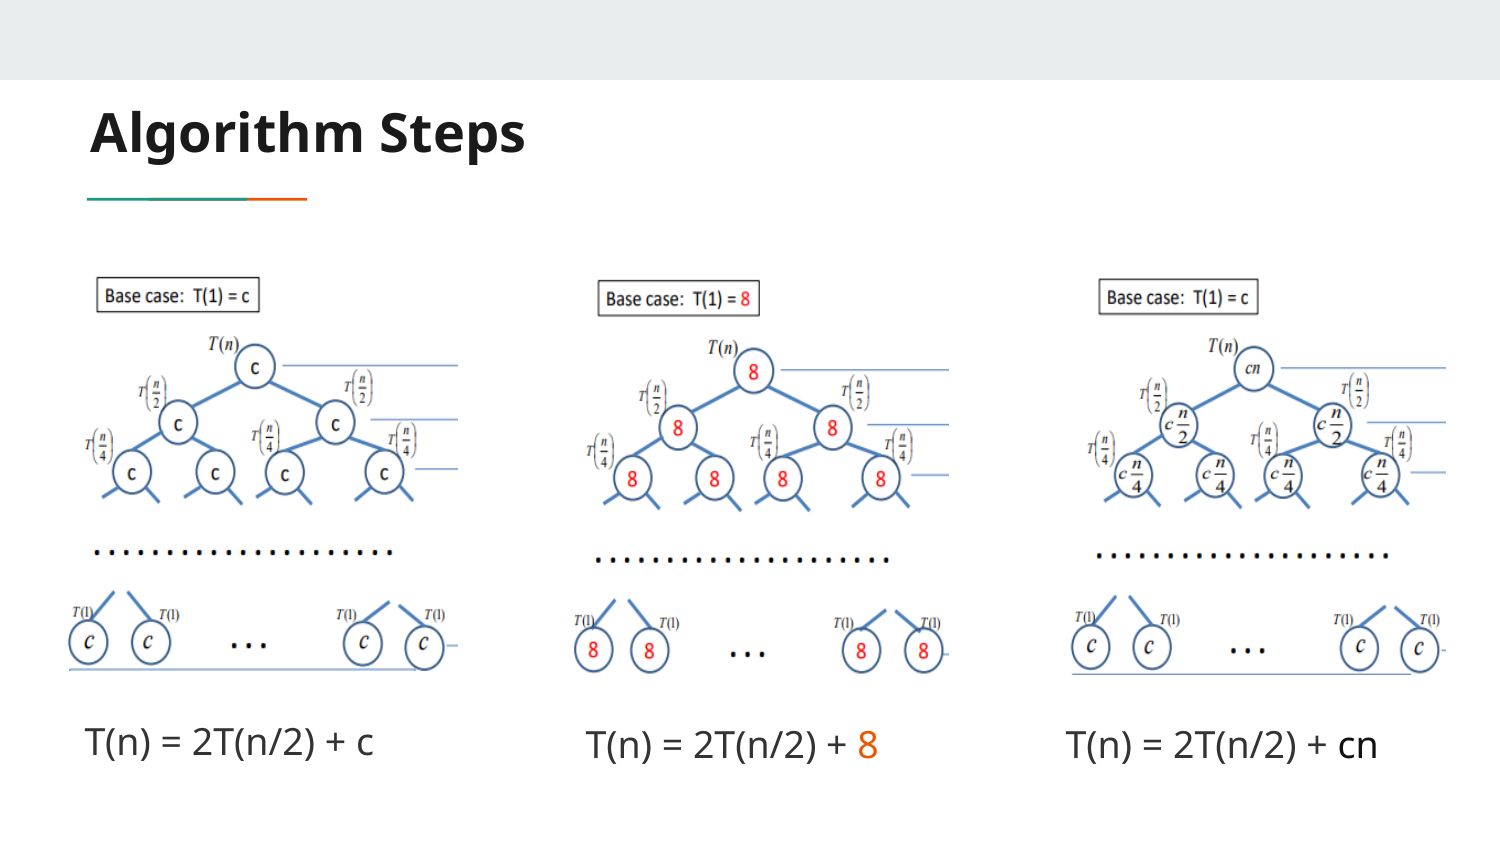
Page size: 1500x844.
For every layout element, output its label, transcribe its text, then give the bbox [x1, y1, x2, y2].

title Algorithm Steps [75, 83, 1425, 210]
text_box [50, 257, 478, 768]
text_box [1050, 261, 1459, 764]
text_box Step - 1: Draw the Recursion Tree [75, 182, 1442, 253]
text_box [540, 261, 979, 764]
